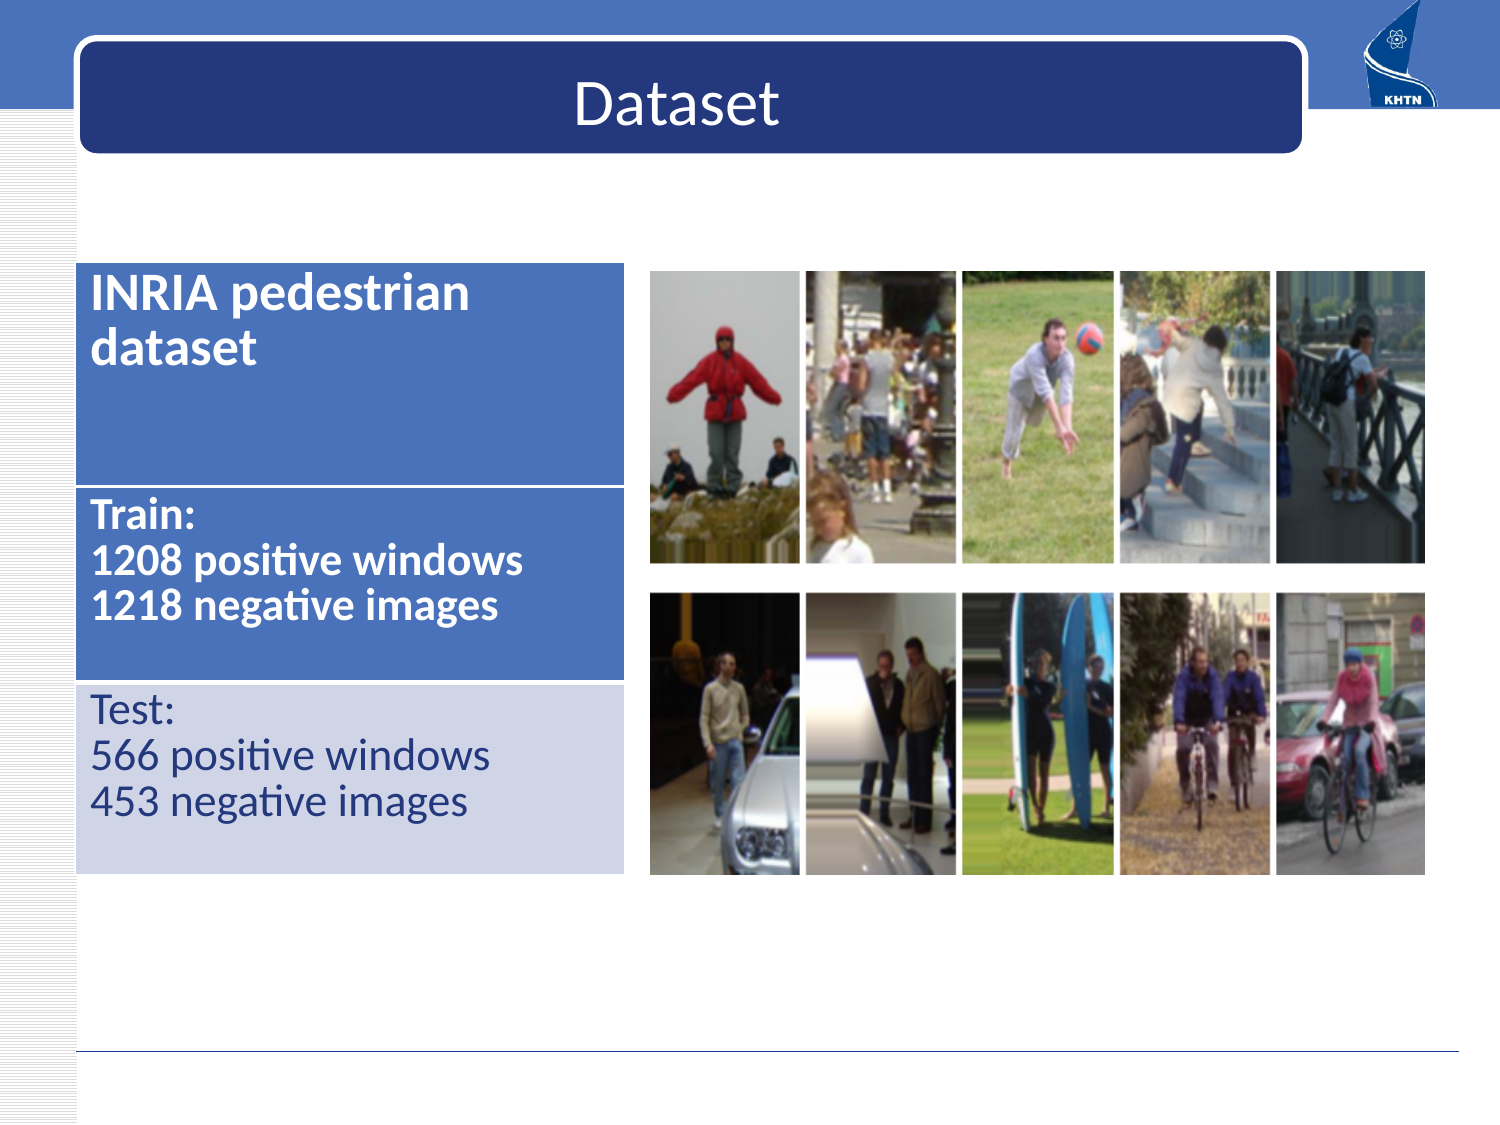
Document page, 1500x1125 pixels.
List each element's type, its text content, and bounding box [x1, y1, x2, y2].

table_header Train: 1208 positive windows 1218 negative images [76, 488, 624, 680]
table_cell Test: 566 positive windows 453 negative images [76, 685, 624, 874]
title Dataset [89, 52, 1265, 145]
picture [1313, 0, 1490, 109]
table_header INRIA pedestrian dataset [76, 263, 624, 485]
picture [649, 271, 1426, 876]
